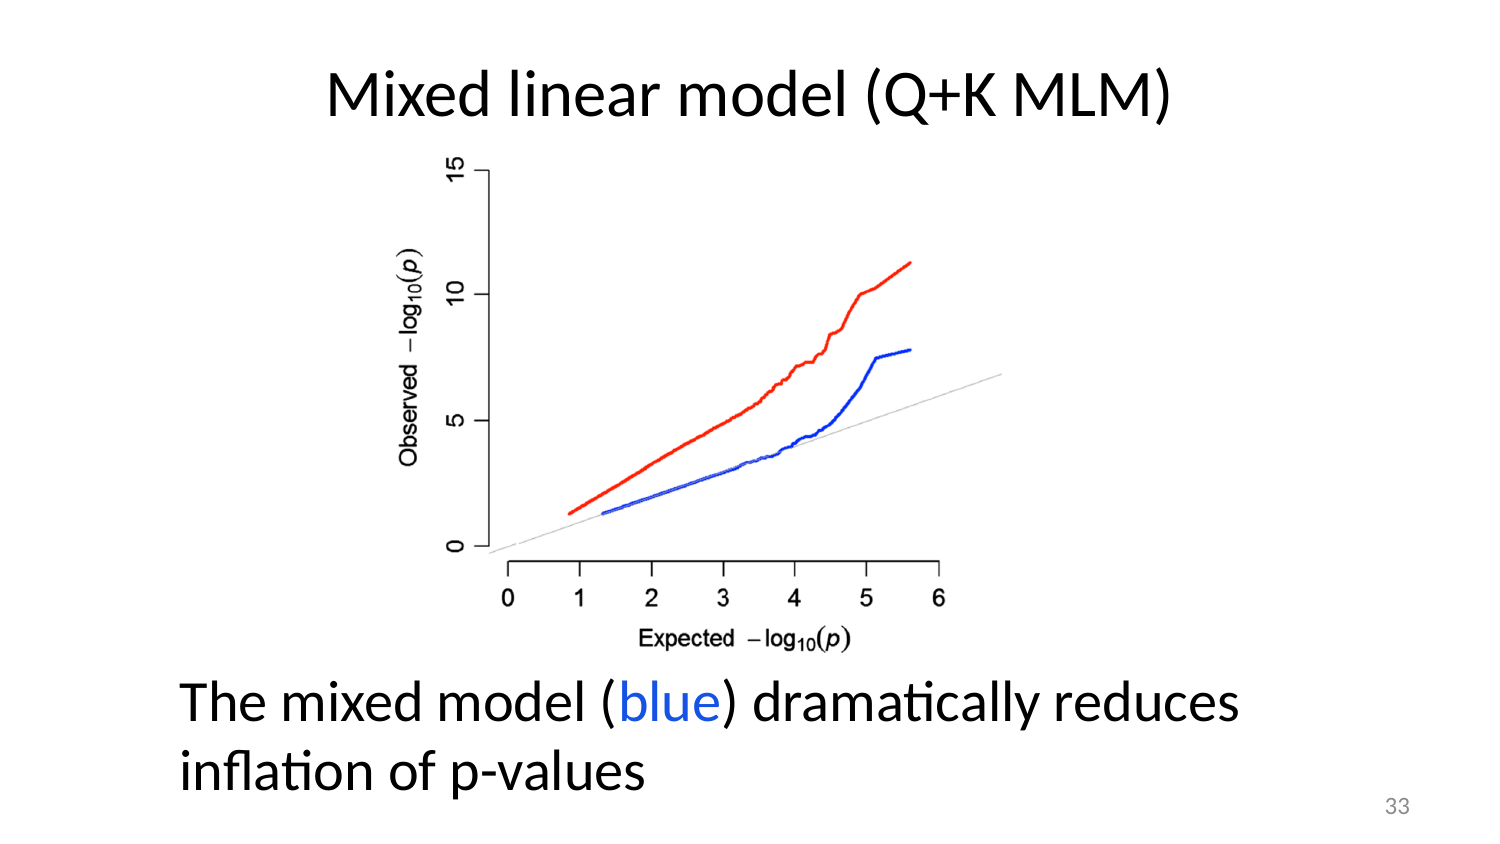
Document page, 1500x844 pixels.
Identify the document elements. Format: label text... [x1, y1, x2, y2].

picture [389, 146, 1013, 656]
text_box The mixed model (blue) dramatically reduces inflation of p-values [164, 655, 1287, 810]
slide_number 33 [1074, 782, 1425, 827]
title Mixed linear model (Q+K MLM) [75, 33, 1425, 147]
